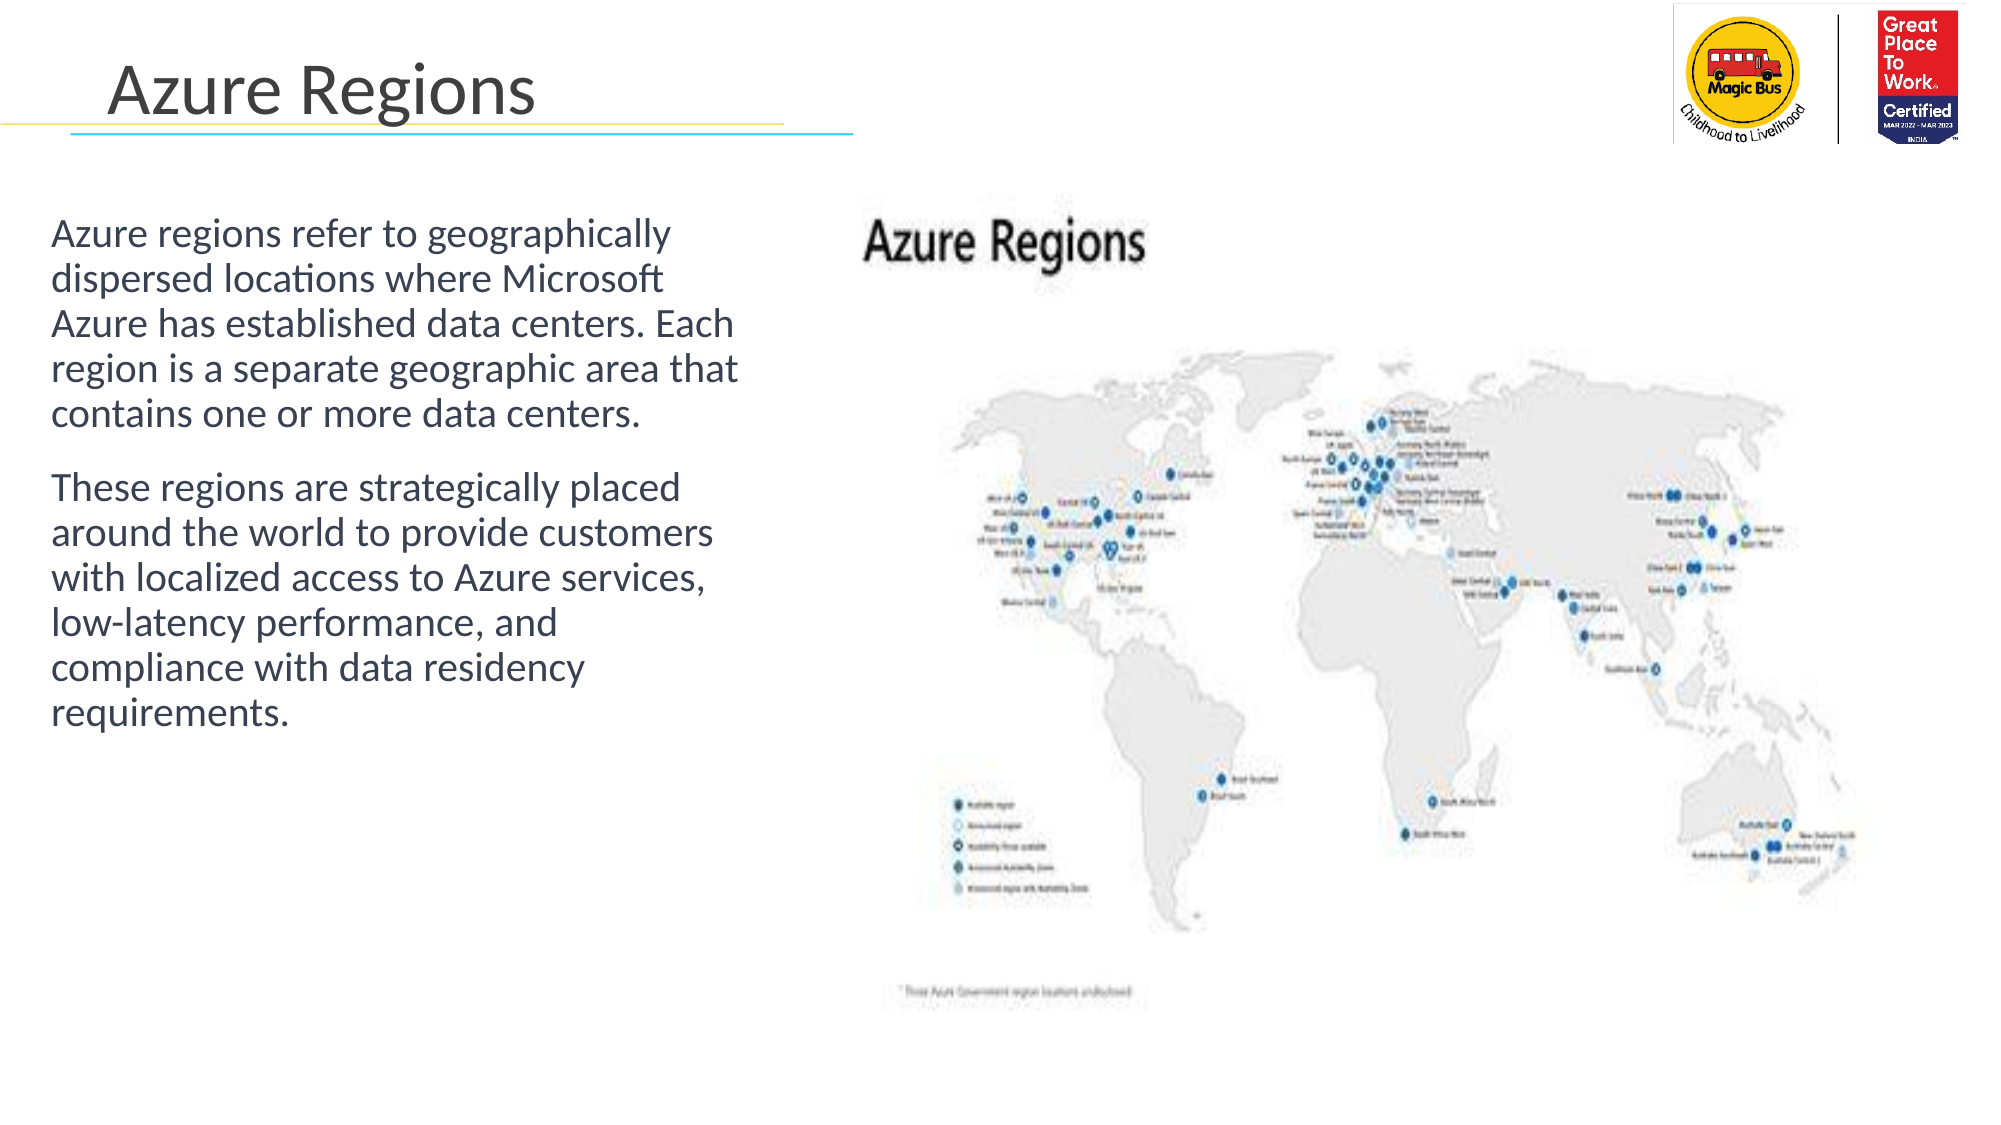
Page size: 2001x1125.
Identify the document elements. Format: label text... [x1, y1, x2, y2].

title Azure Regions [92, 39, 1741, 145]
picture [0, 0, 2000, 1094]
list Azure regions refer to geographically dispersed locations where Microsoft Azure has established data centers. Each region is a separate geographic area that contains one or more data centers. These regions are strategically placed around the world to provide customers with localized access to Azure services, low-latency performance, and compliance with data residency requirements. [43, 211, 764, 1058]
